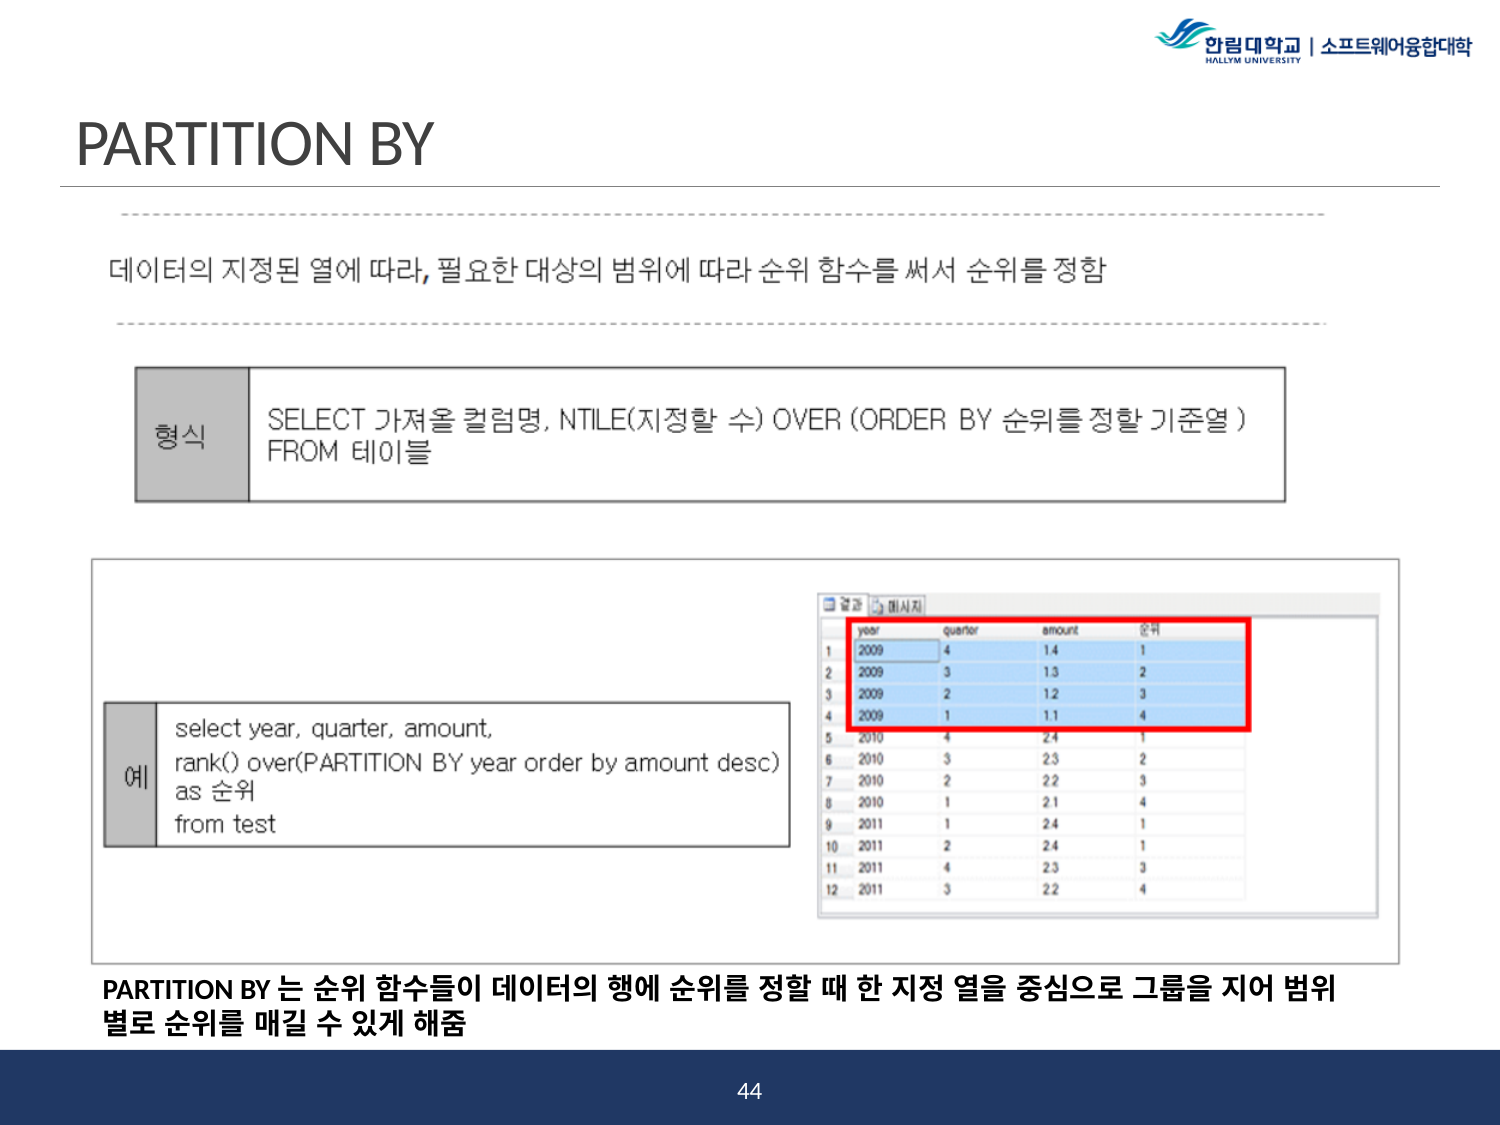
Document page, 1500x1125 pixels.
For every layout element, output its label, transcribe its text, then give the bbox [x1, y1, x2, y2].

text_box PARTITION BY는 순위 함수들이 데이터의 행에 순위를 정할 때 한 지정 열을 중심으로 그룹을 지어 범위 별로 순위를 매길 수 있게 해줌 [87, 989, 1413, 1048]
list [83, 203, 1416, 982]
title PARTITION BY [60, 62, 1440, 187]
picture [1148, 7, 1483, 76]
slide_number 43 [669, 1059, 831, 1120]
